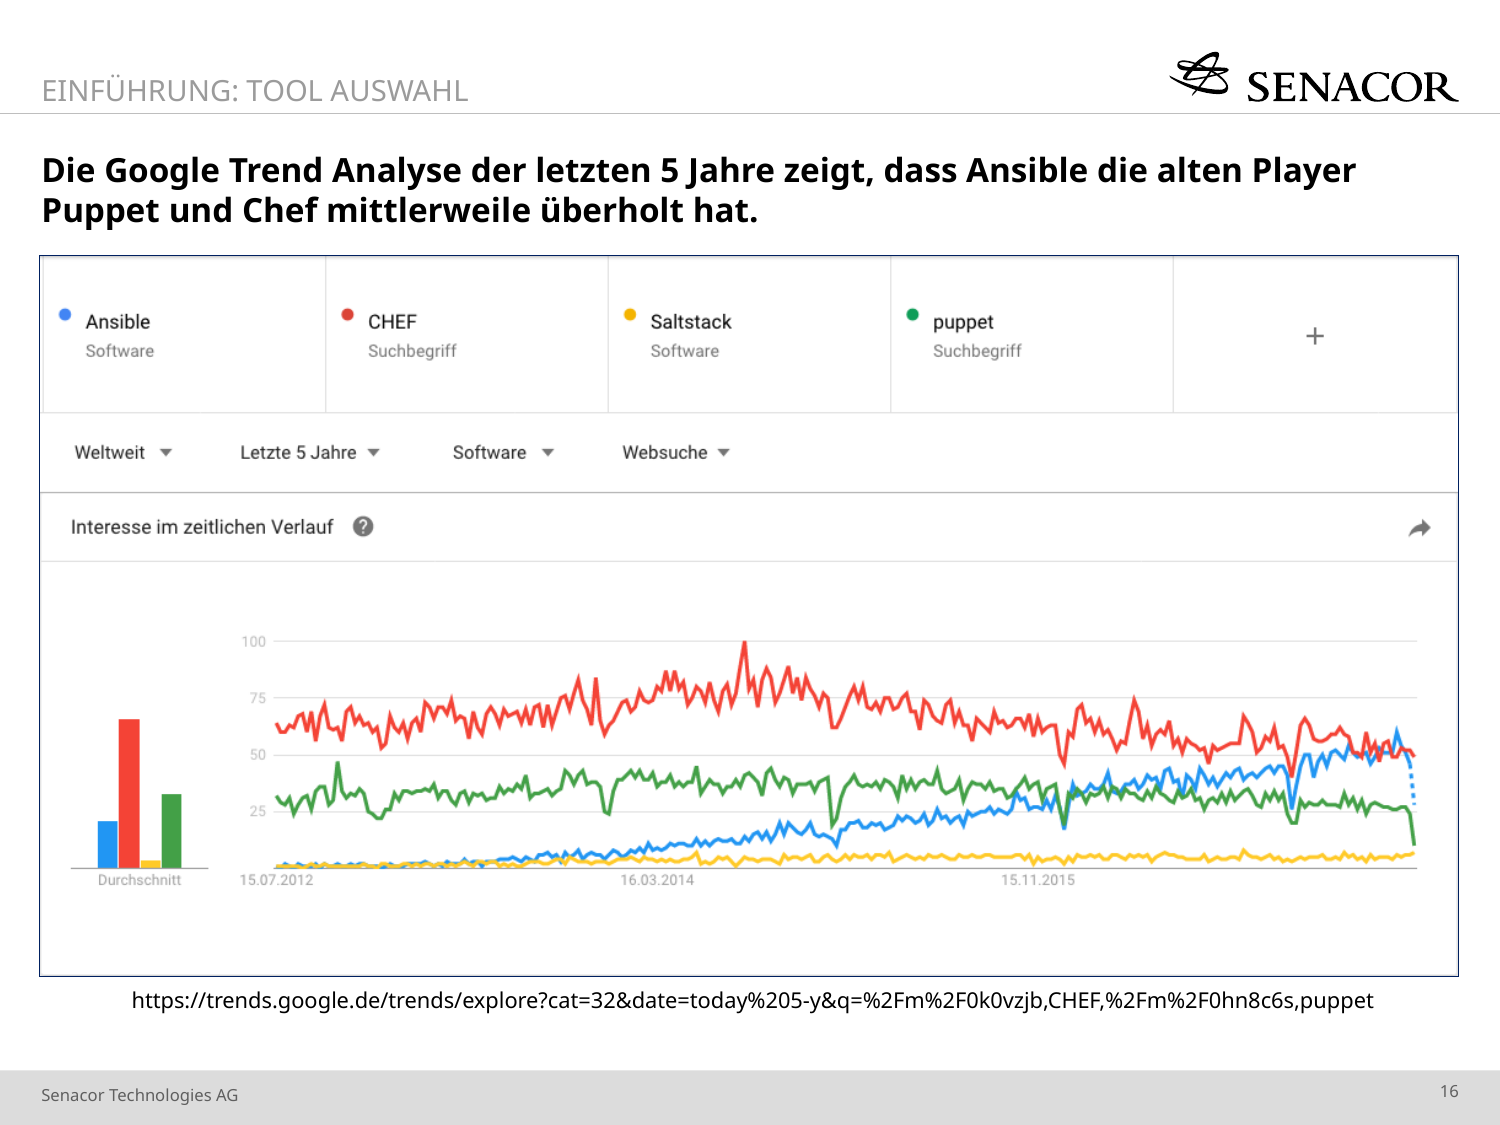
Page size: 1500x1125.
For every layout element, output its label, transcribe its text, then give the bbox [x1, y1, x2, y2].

picture [39, 255, 1460, 977]
text_box https://trends.google.de/trends/explore?cat=32&date=today%205-y&q=%2Fm%2F0k0vzjb,CHEF,%2Fm%2F0hn8c6s,puppet [131, 986, 1377, 1013]
slide_number 16 [1352, 1070, 1459, 1125]
list Einführung: Tool auswahl [41, 42, 1164, 114]
title Die Google Trend Analyse der letzten 5 Jahre zeigt, dass Ansible die alten Player Puppet und Chef mittlerweile überholt hat. [41, 149, 1459, 232]
